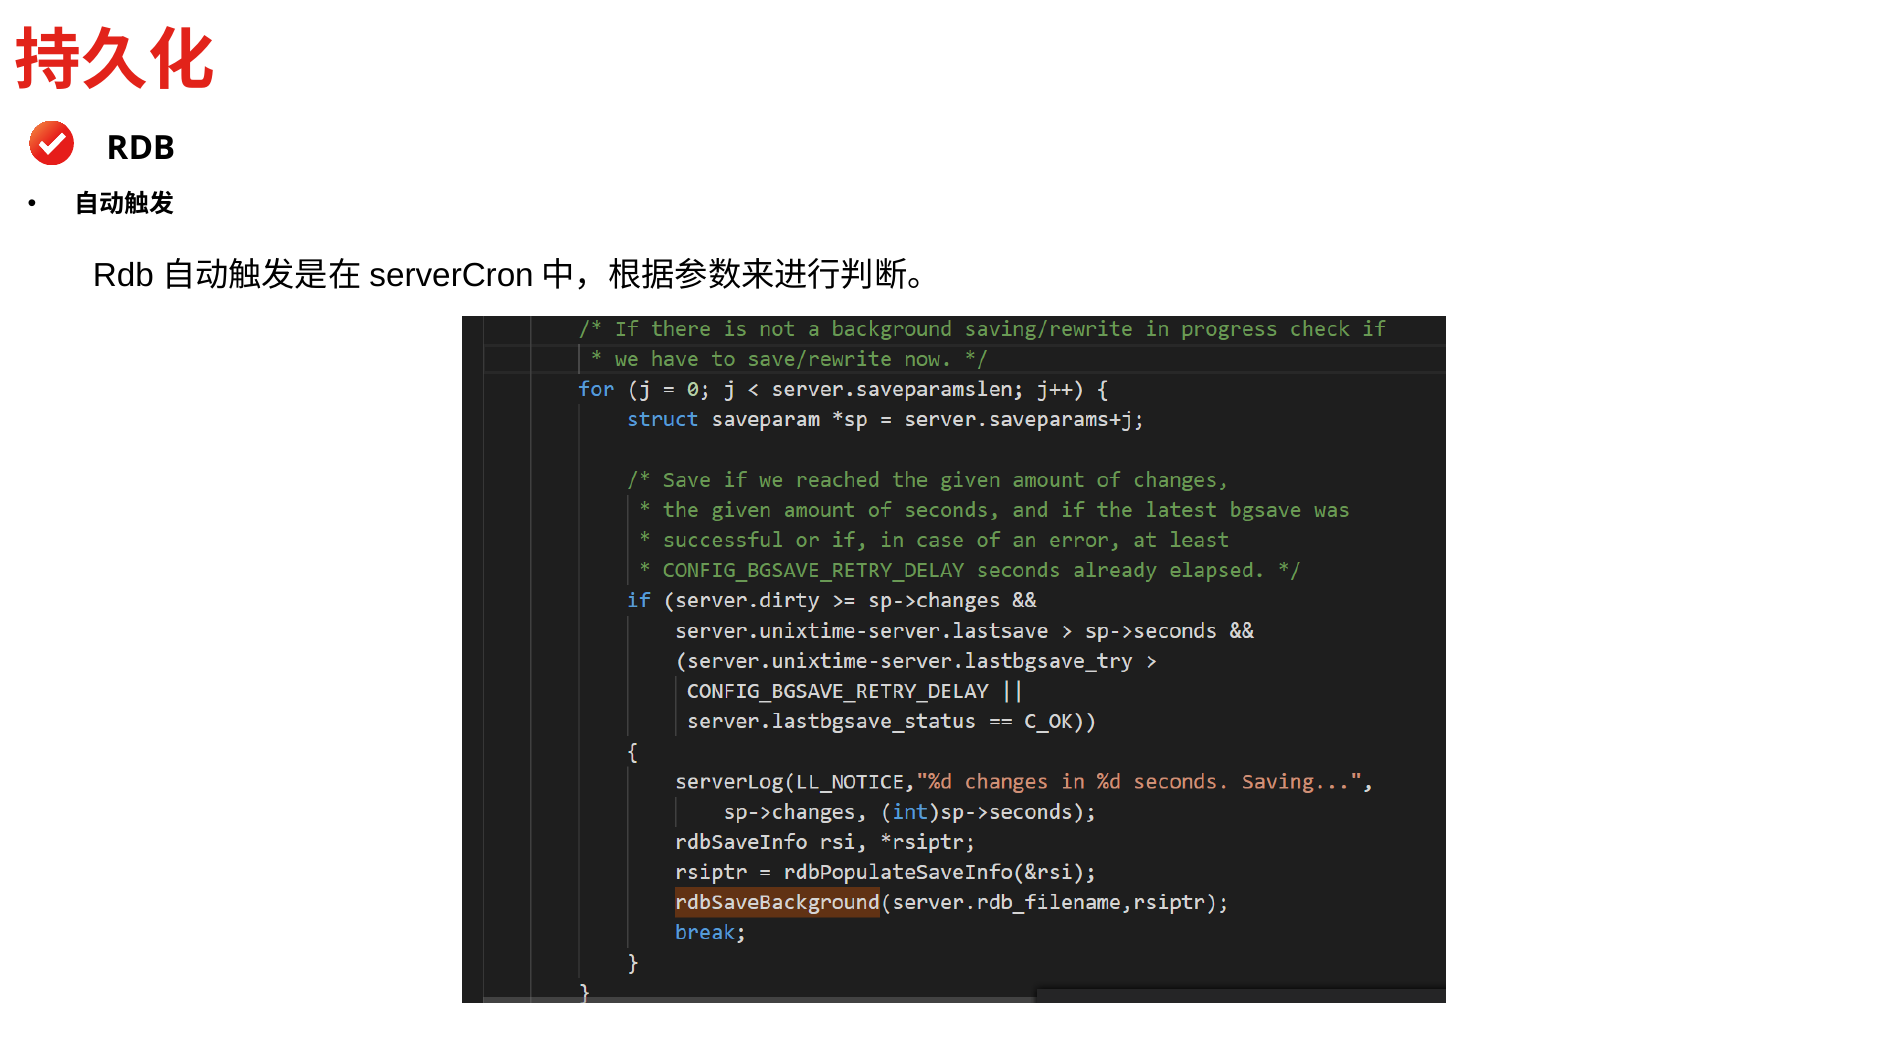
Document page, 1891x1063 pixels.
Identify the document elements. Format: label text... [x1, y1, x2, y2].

text_box [29, 121, 74, 166]
picture [461, 316, 1446, 1003]
list 持久化 [0, 9, 414, 116]
text_box Rdb自动触发是在serverCron中，根据参数来进行判断。 [78, 246, 1829, 301]
text_box RDB [76, 110, 206, 181]
text_box 自动触发 [12, 180, 190, 225]
